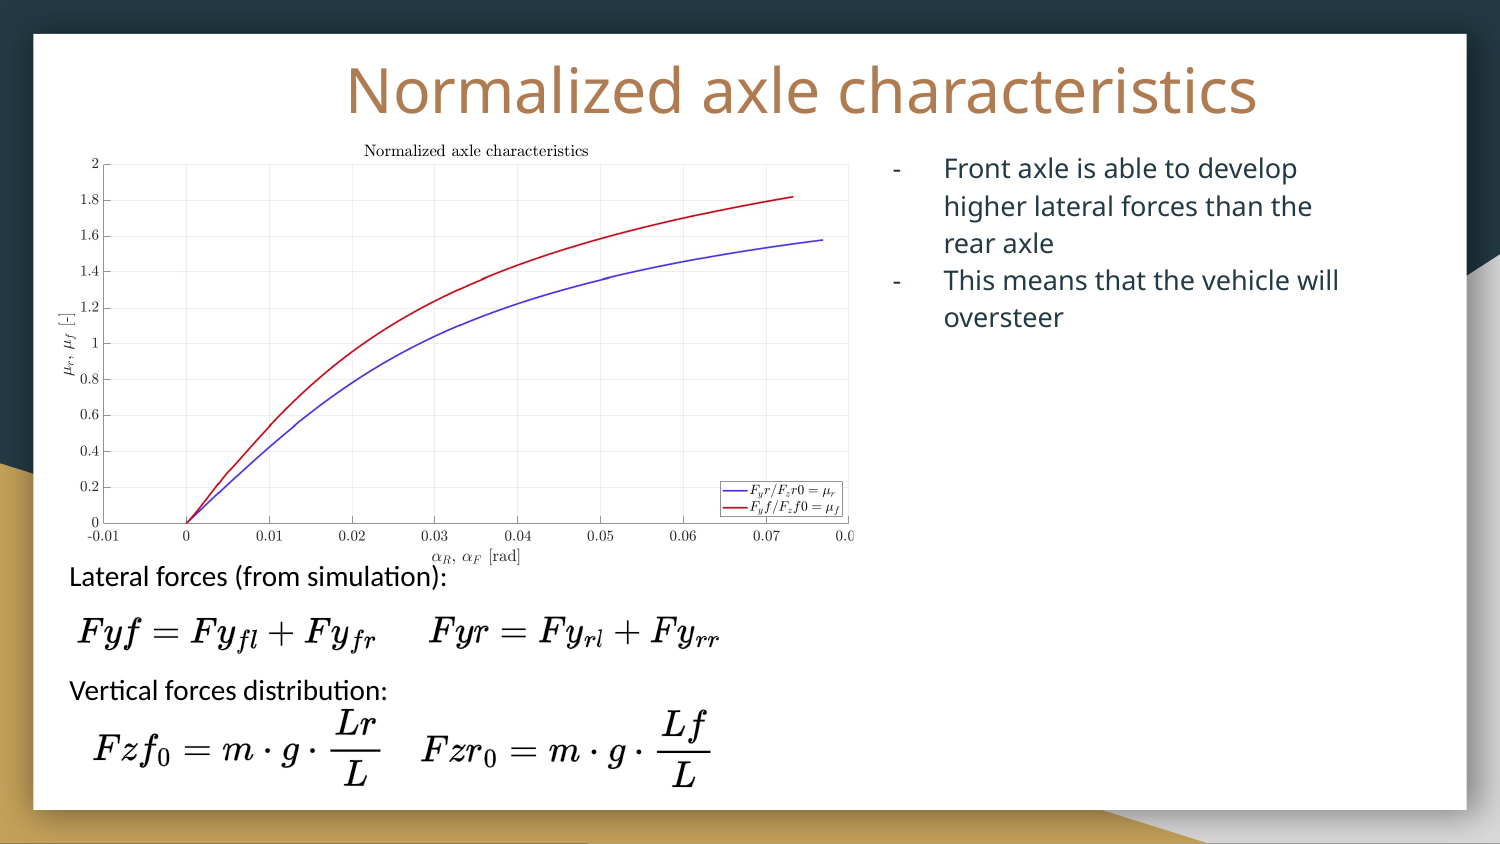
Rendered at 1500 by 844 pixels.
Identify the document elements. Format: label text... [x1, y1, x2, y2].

list Front axle is able to develop higher lateral forces than the rear axle This means that the vehicle will oversteer [853, 131, 1366, 729]
text_box Lateral forces (from simulation): [54, 542, 1116, 607]
text_box Vertical forces distribution: [54, 656, 1116, 722]
picture [419, 608, 751, 656]
title Normalized axle characteristics [330, 36, 1500, 193]
picture [71, 607, 403, 662]
picture [54, 131, 854, 573]
picture [419, 705, 759, 790]
picture [90, 705, 385, 790]
